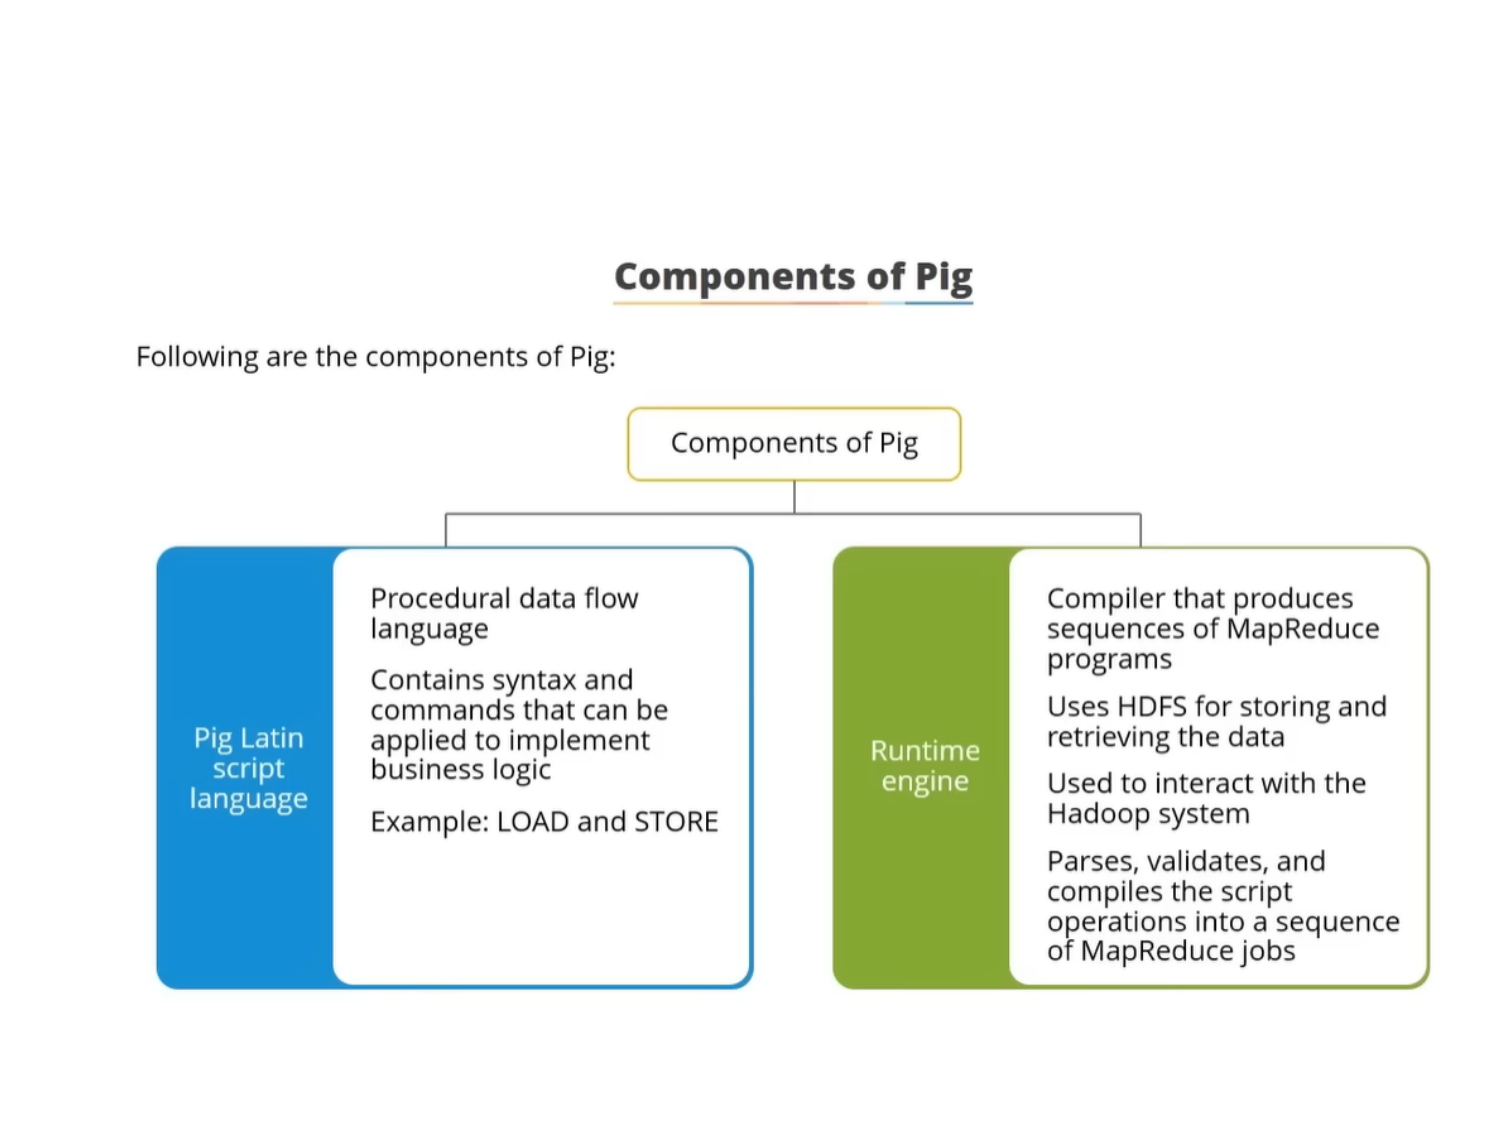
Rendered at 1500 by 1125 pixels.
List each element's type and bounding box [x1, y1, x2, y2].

list [37, 212, 1474, 1006]
